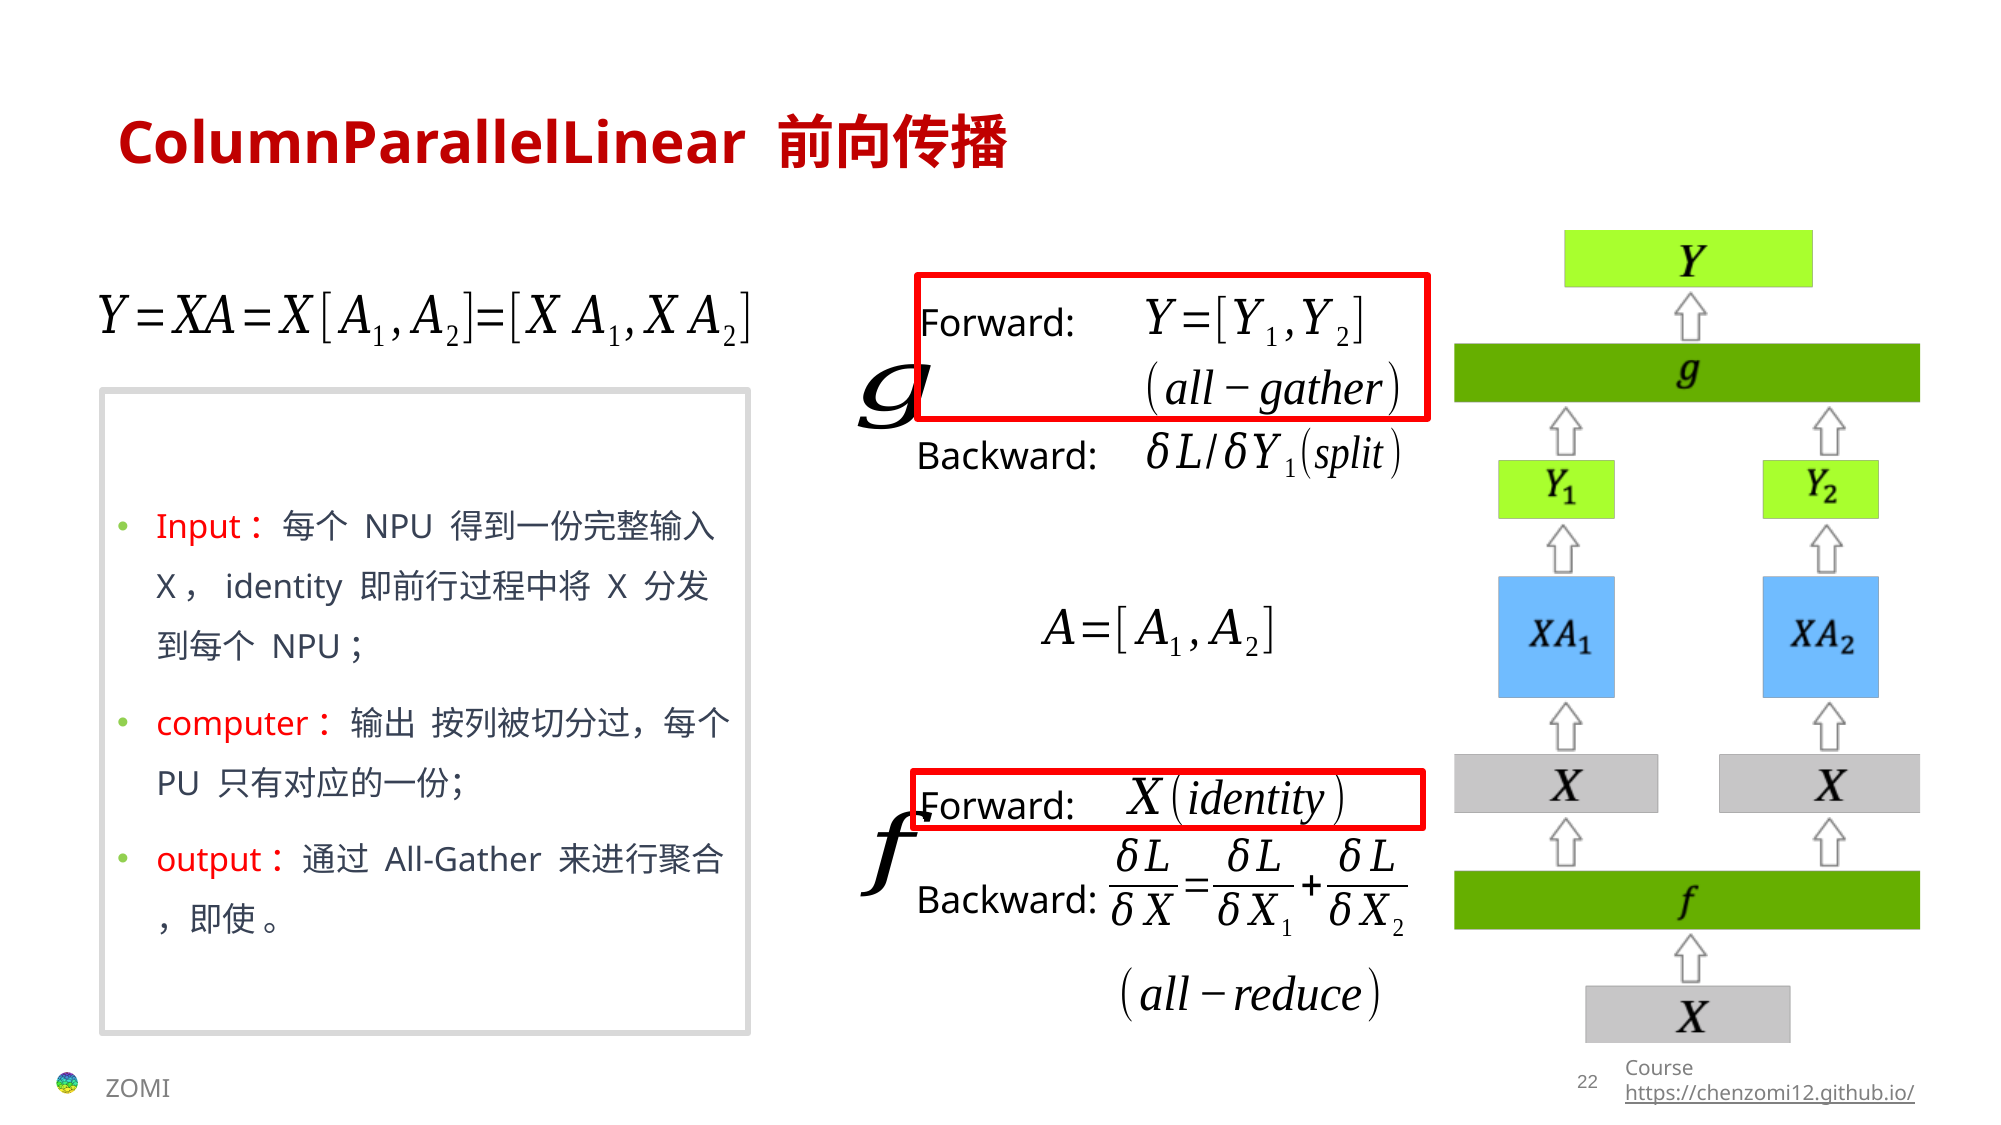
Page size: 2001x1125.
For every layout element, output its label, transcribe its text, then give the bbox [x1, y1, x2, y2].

title ColumnParallelLinear 前向传播 [102, 91, 1901, 189]
text_box Forward: [904, 816, 1091, 835]
text_box Forward: [904, 291, 915, 352]
text_box [911, 769, 1425, 830]
text_box Forward: [904, 774, 911, 812]
text_box Backward: [901, 868, 1113, 929]
picture [57, 1073, 77, 1093]
text_box Backward: [901, 424, 1113, 485]
text_box [915, 273, 1430, 421]
picture [1454, 229, 1921, 1043]
